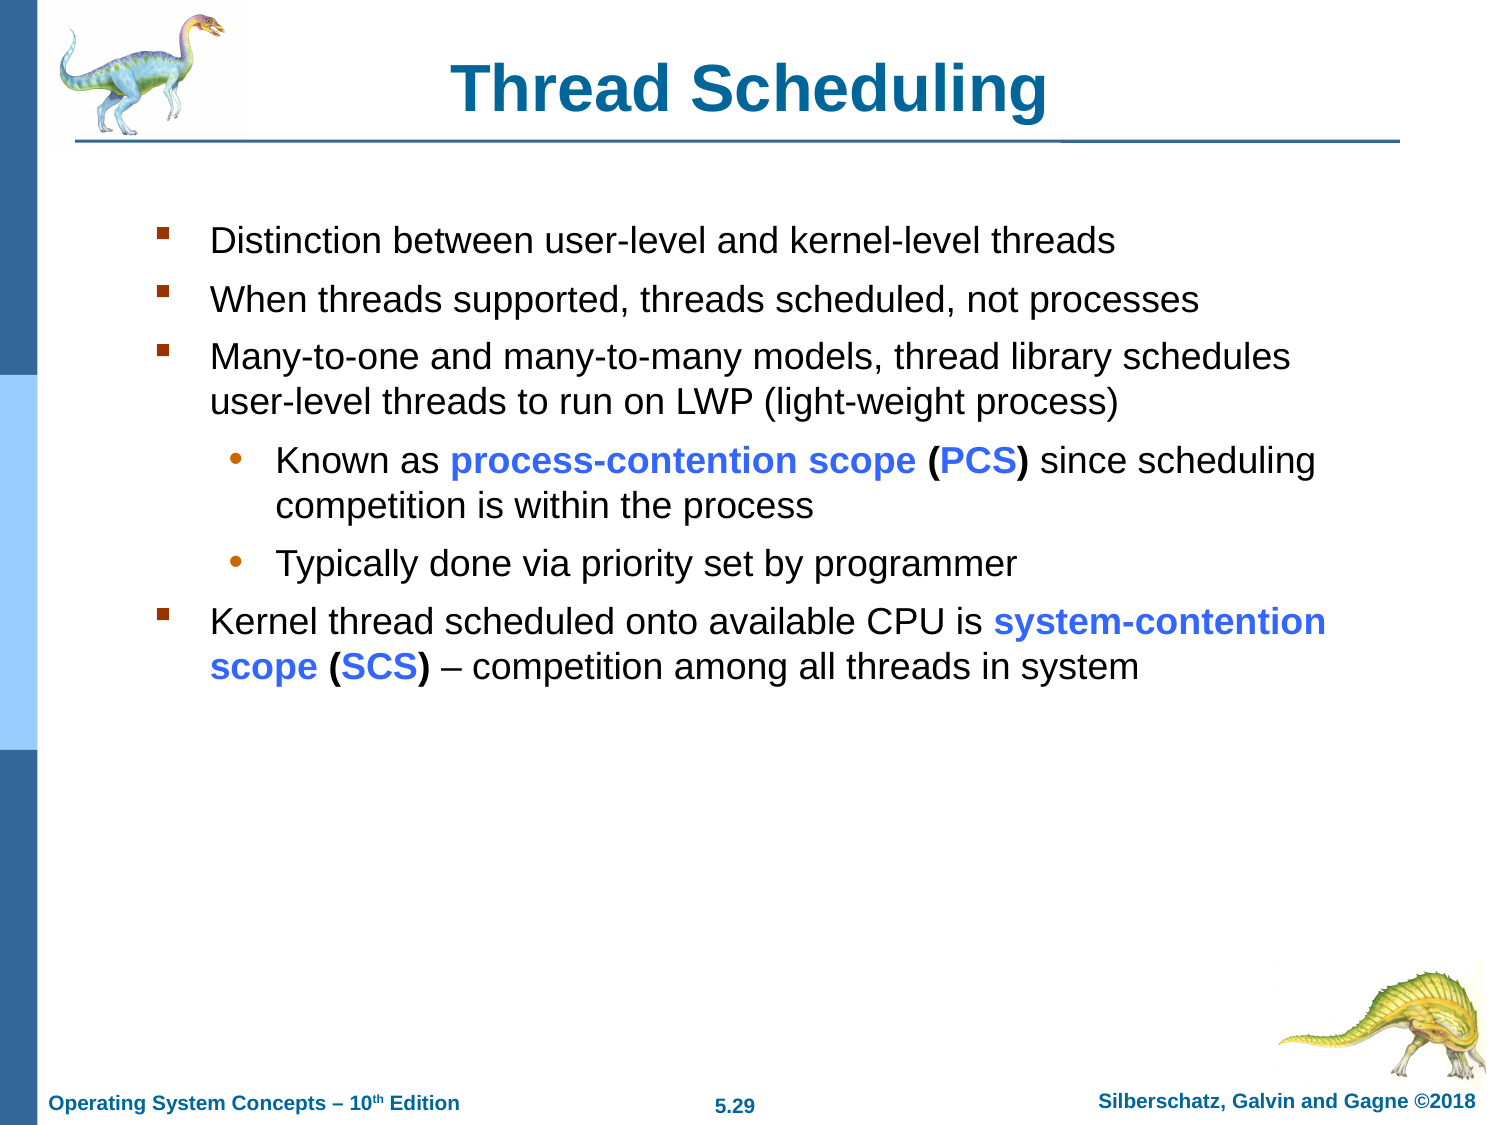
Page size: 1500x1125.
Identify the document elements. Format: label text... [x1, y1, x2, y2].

title Thread Scheduling [75, 37, 1425, 133]
list Distinction between user-level and kernel-level threads When threads supported, threads scheduled, not processes Many-to-one and many-to-many models, thread library schedules user-level threads to run on LWP (light-weight process) Known as process-contention scope (PCS) since scheduling competition is within the process Typically done via priority set by programmer Kernel thread scheduled onto available CPU is system-contention scope (SCS) – competition among all threads in system [138, 208, 1396, 791]
picture [1275, 959, 1486, 1090]
picture [46, 0, 243, 149]
